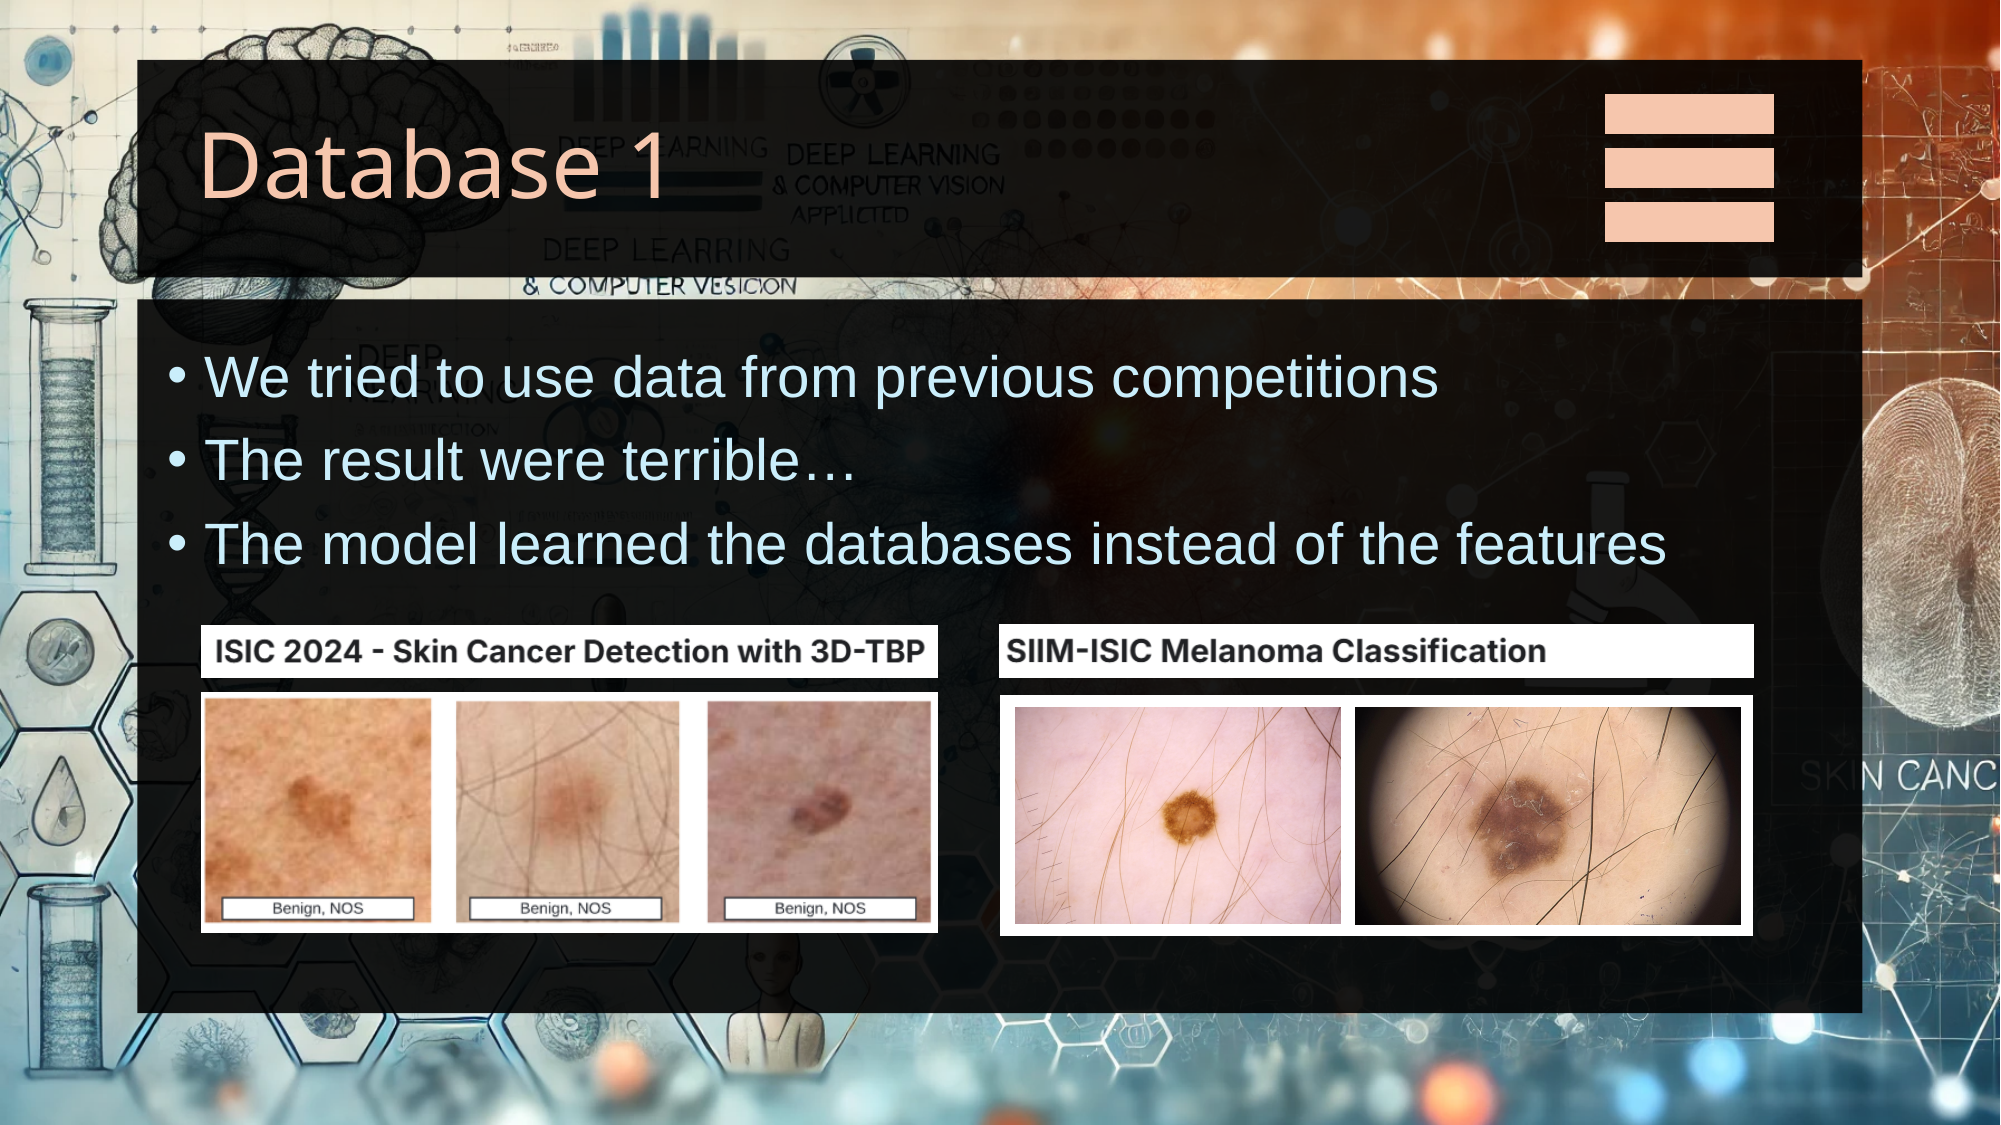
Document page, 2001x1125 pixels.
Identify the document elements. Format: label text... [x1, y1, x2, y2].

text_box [999, 623, 1754, 937]
list We tried to use data from previous competitions The result were terrible… The model learned the databases instead of the features [137, 299, 1863, 1014]
picture [0, 0, 2000, 1125]
title Database 1 [137, 59, 1863, 278]
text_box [1604, 93, 1775, 242]
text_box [200, 624, 938, 934]
